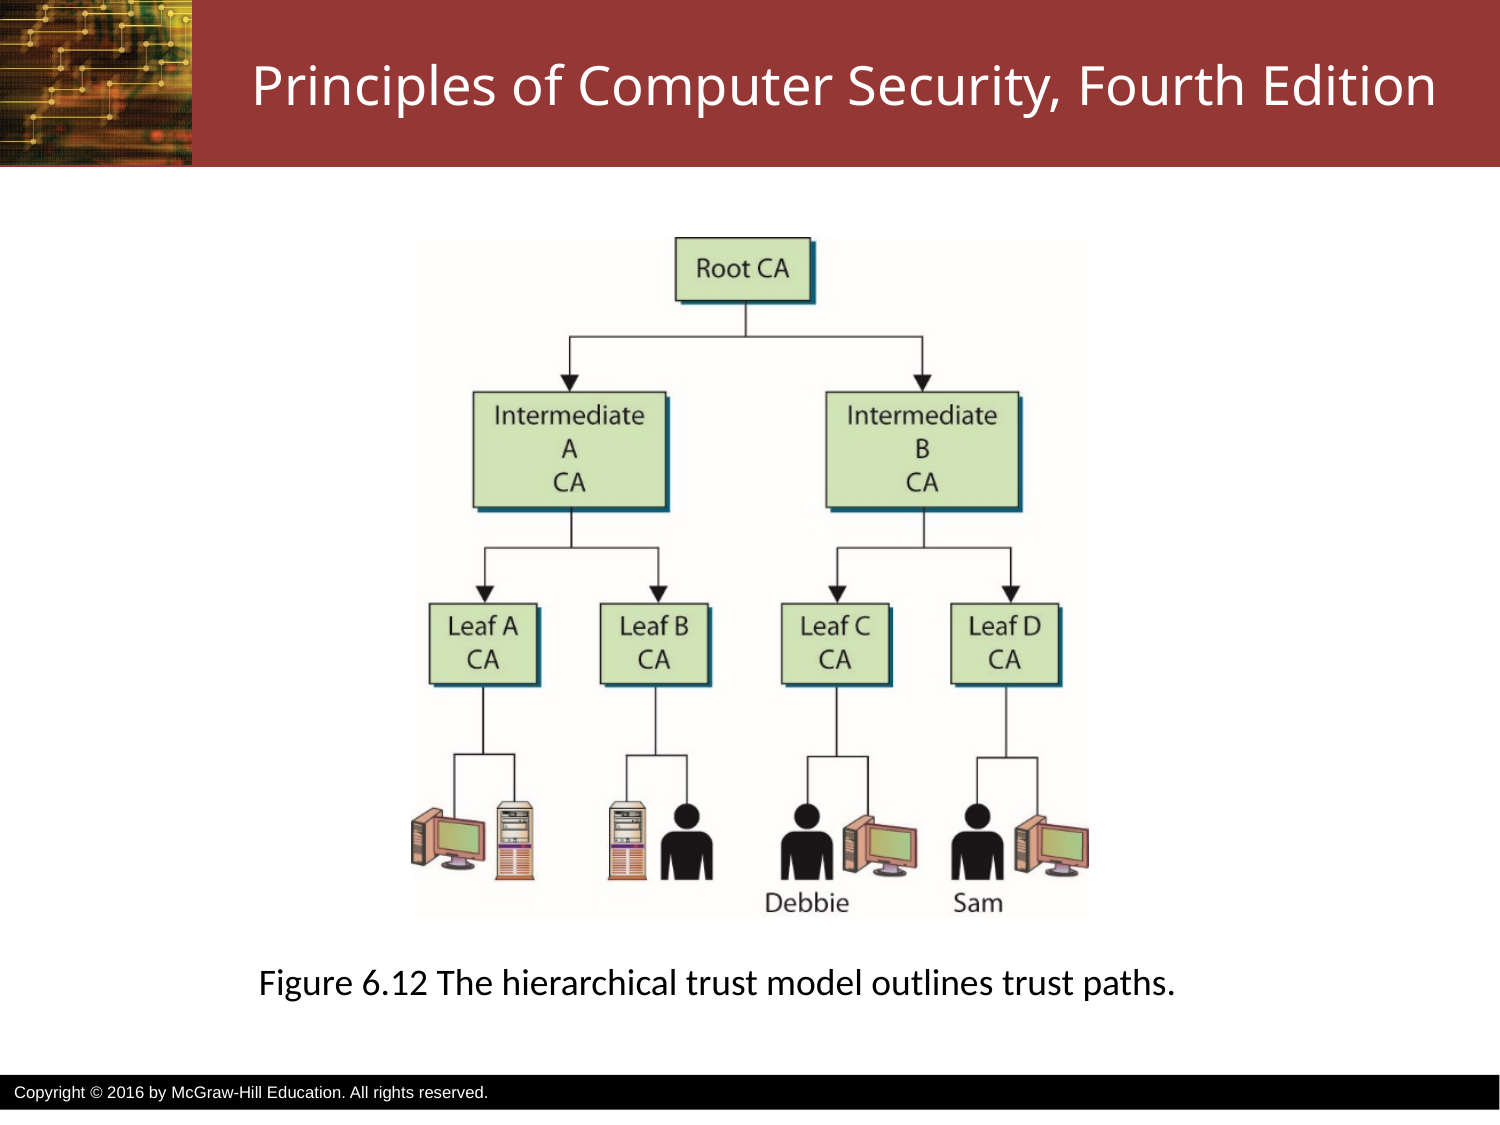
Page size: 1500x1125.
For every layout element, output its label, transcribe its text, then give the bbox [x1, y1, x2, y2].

picture [410, 237, 1089, 919]
picture [0, 0, 192, 165]
list Figure 6.12 The hierarchical trust model outlines trust paths. [243, 950, 1257, 1013]
